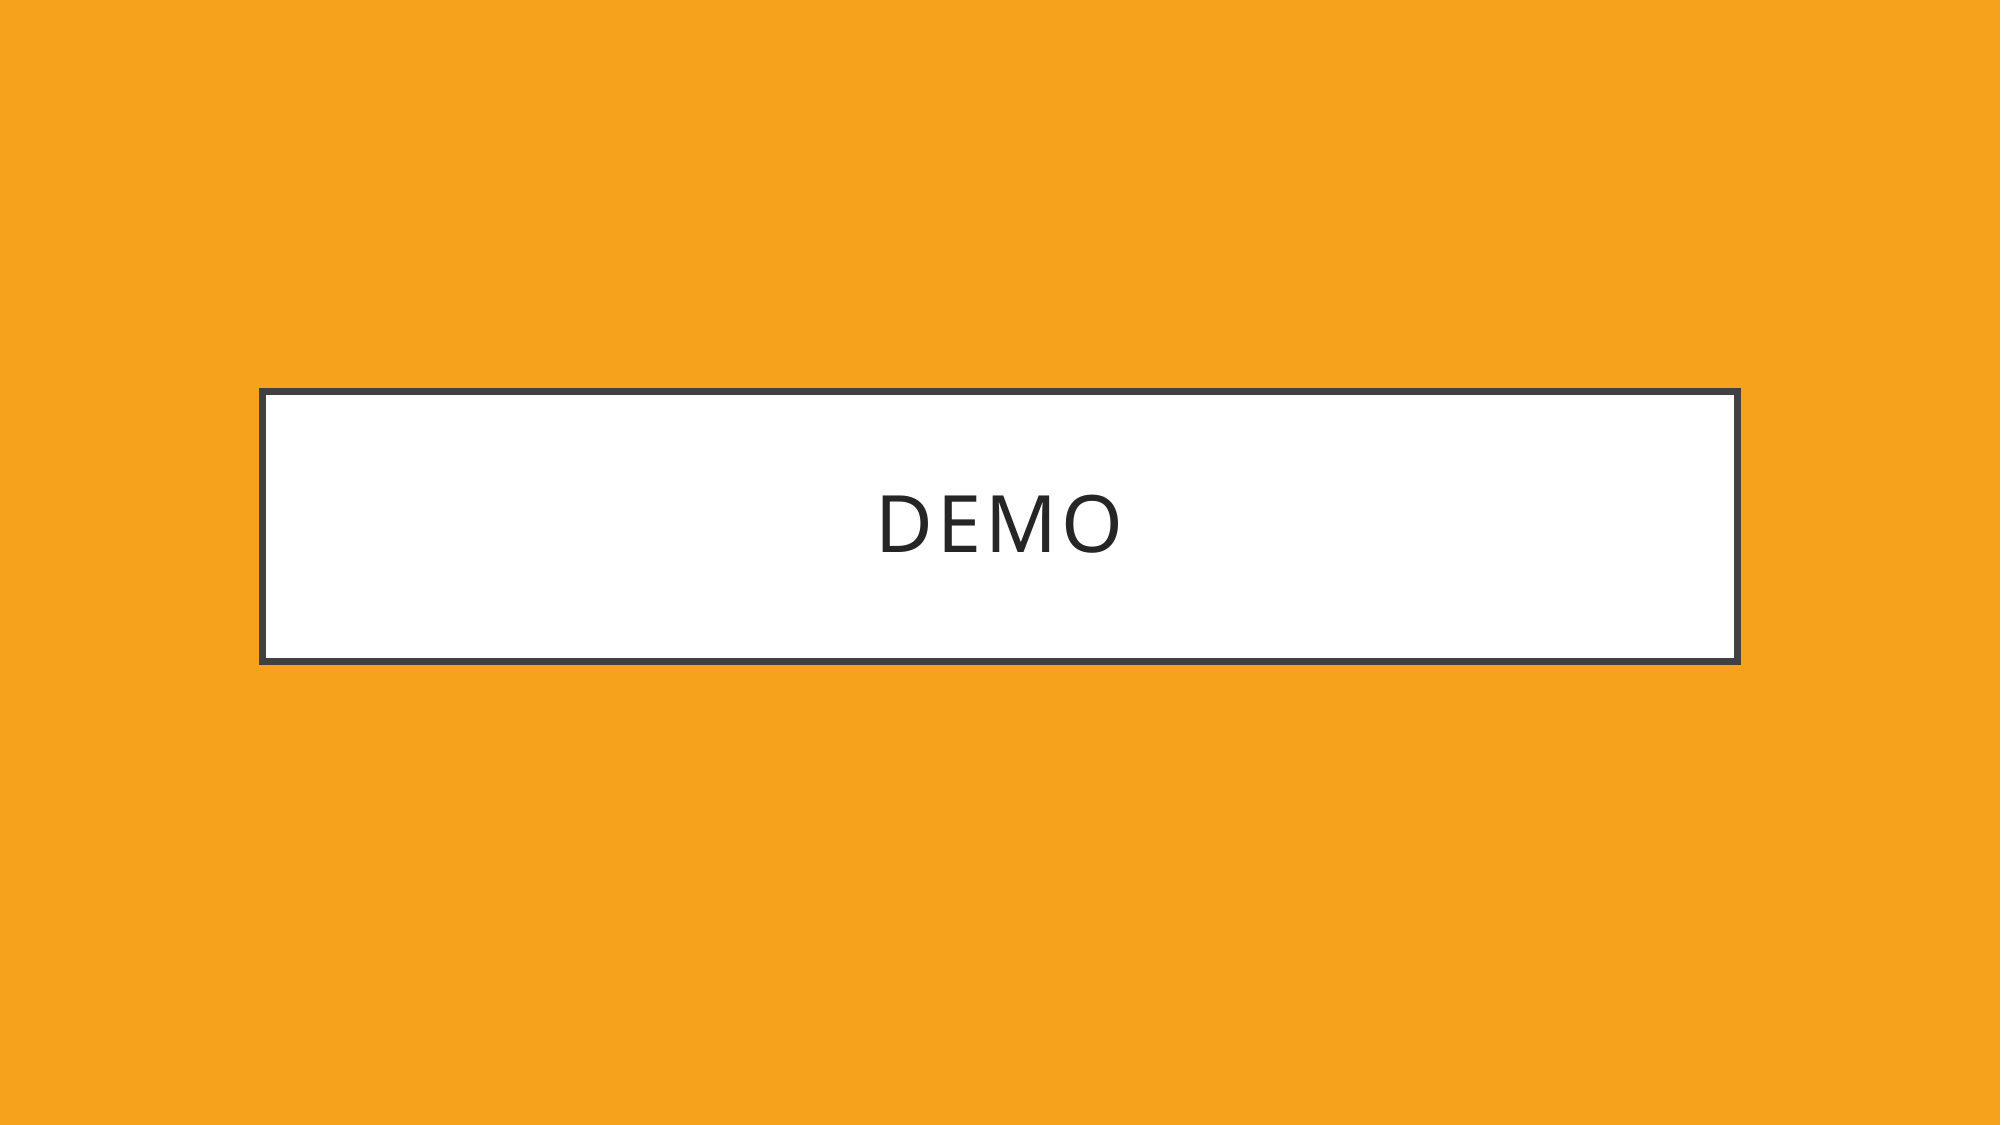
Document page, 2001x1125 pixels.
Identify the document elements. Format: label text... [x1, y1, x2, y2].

title Demo [259, 388, 1741, 665]
